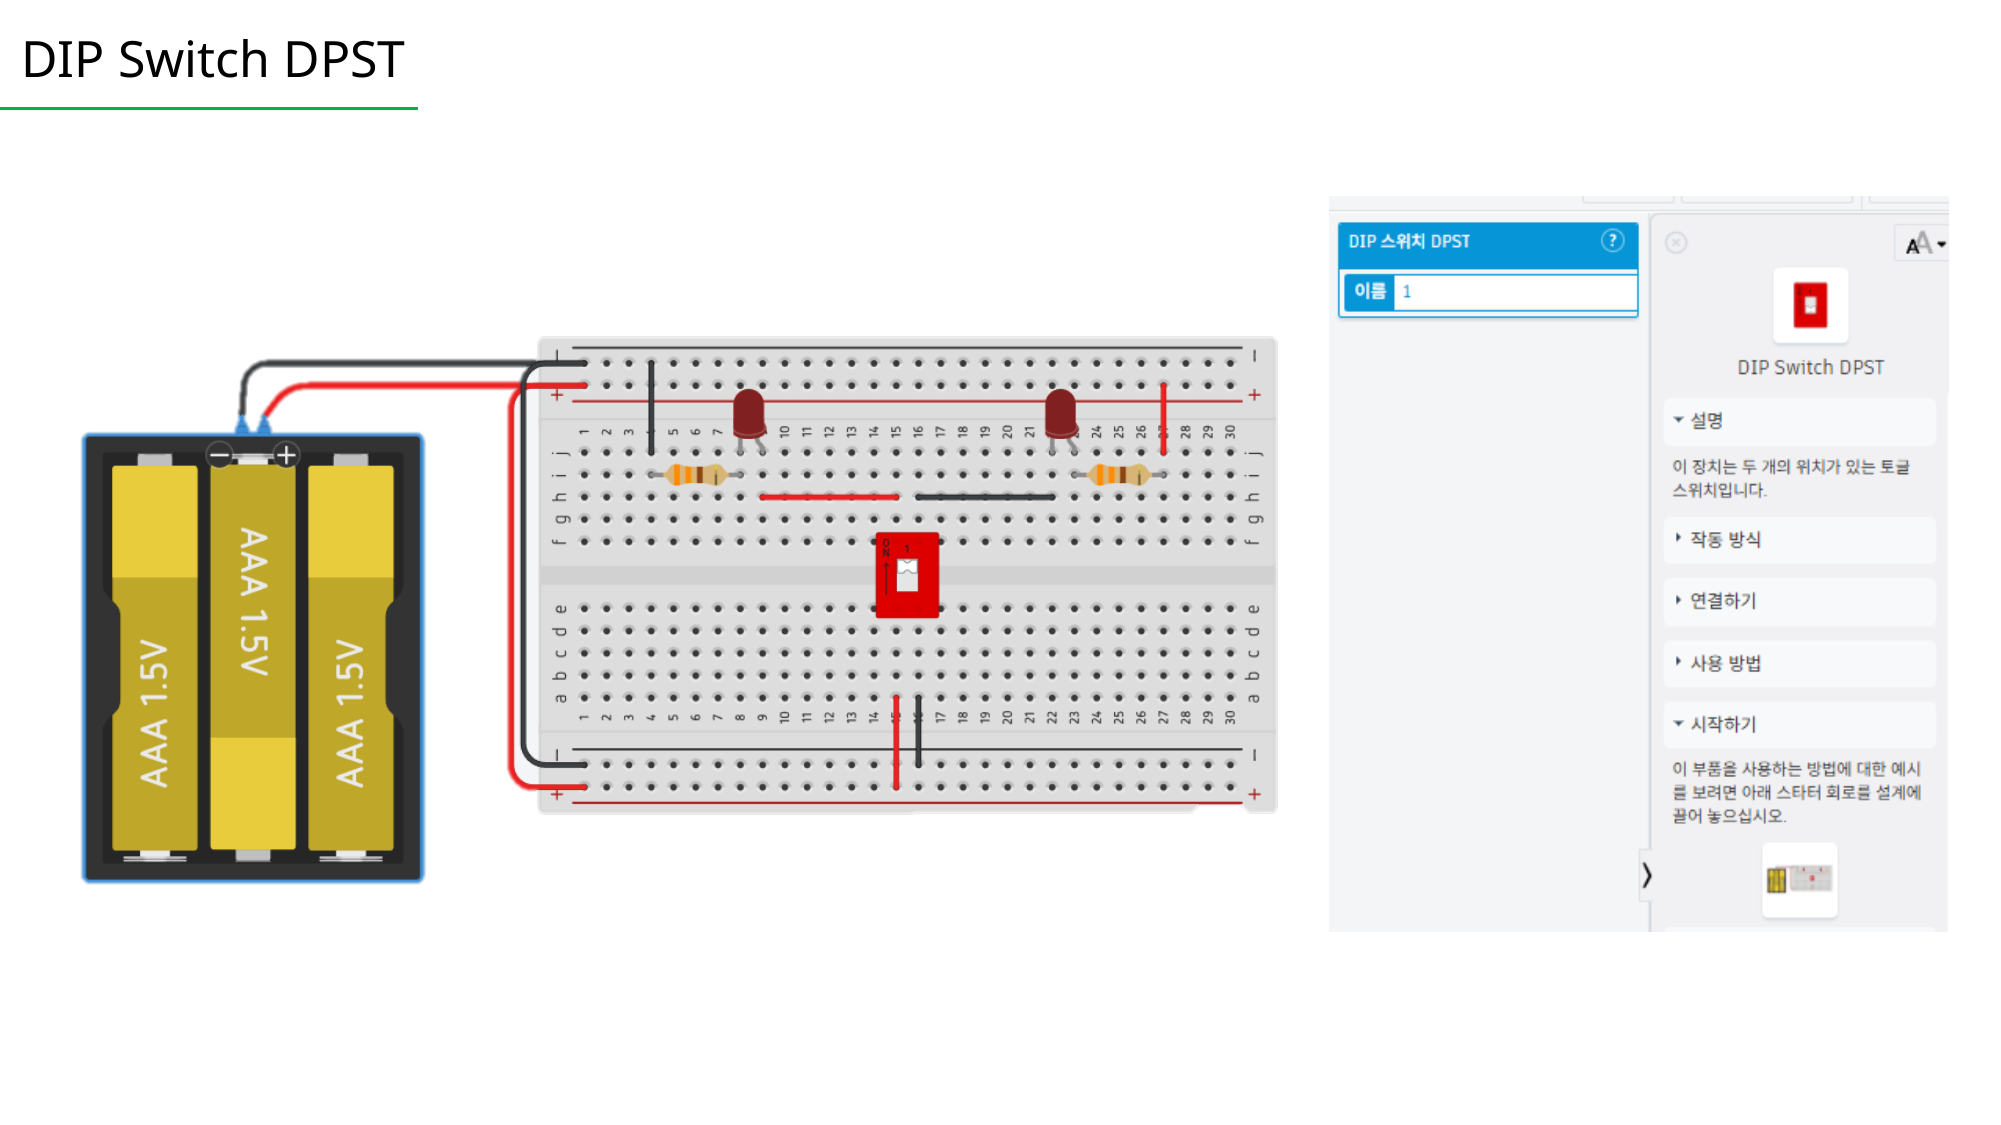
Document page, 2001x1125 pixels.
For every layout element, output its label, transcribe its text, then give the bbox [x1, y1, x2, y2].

text_box DIP Switch DPST [6, 19, 421, 95]
picture [31, 196, 1949, 932]
